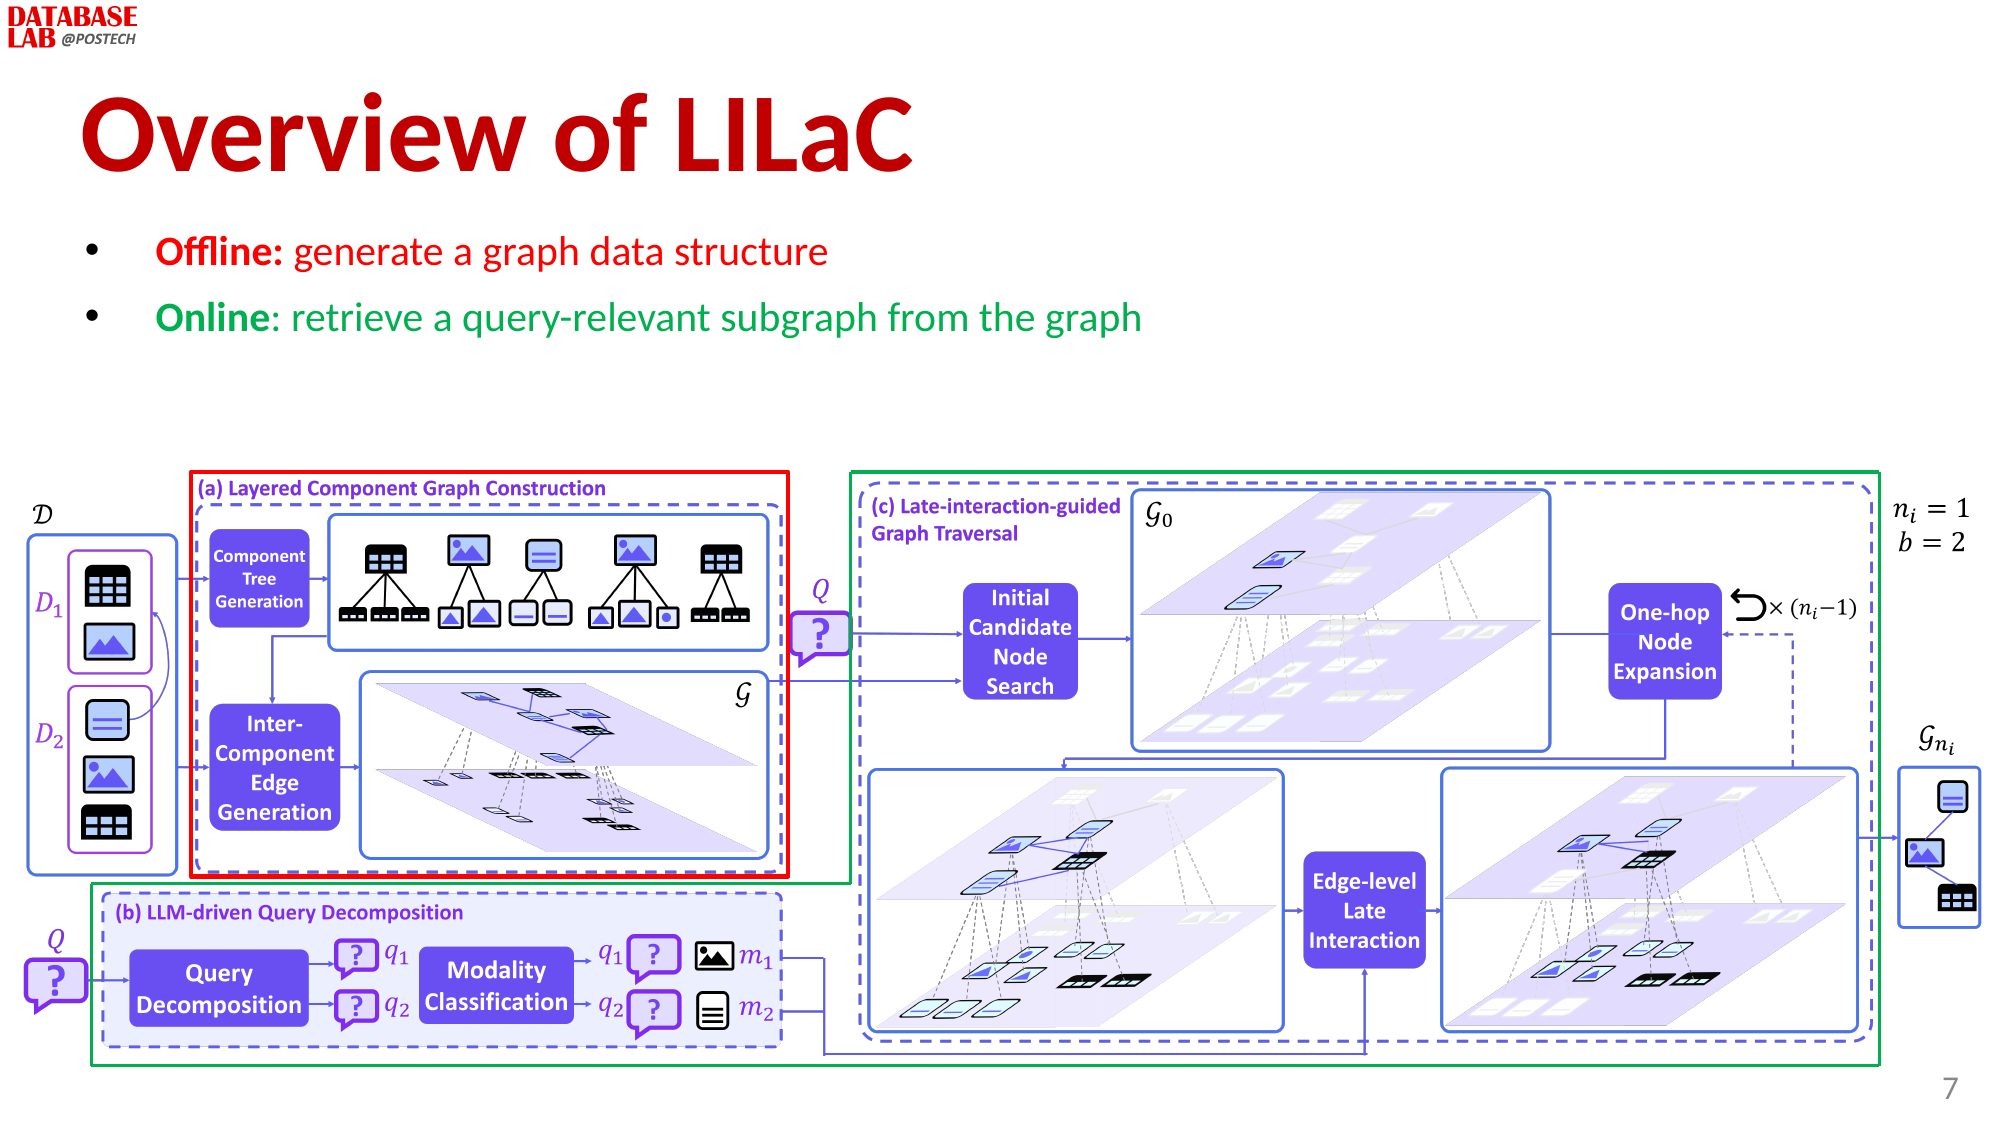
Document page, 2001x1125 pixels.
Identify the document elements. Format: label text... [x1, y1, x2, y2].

picture [7, 5, 137, 49]
title Overview of LILaC [65, 26, 1925, 222]
list Offline: generate a graph data structure Online: retrieve a query-relevant subgraph from the graph [65, 222, 1925, 379]
slide_number 7 [1923, 1067, 1974, 1117]
picture [18, 467, 1982, 1057]
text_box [90, 471, 1880, 1066]
